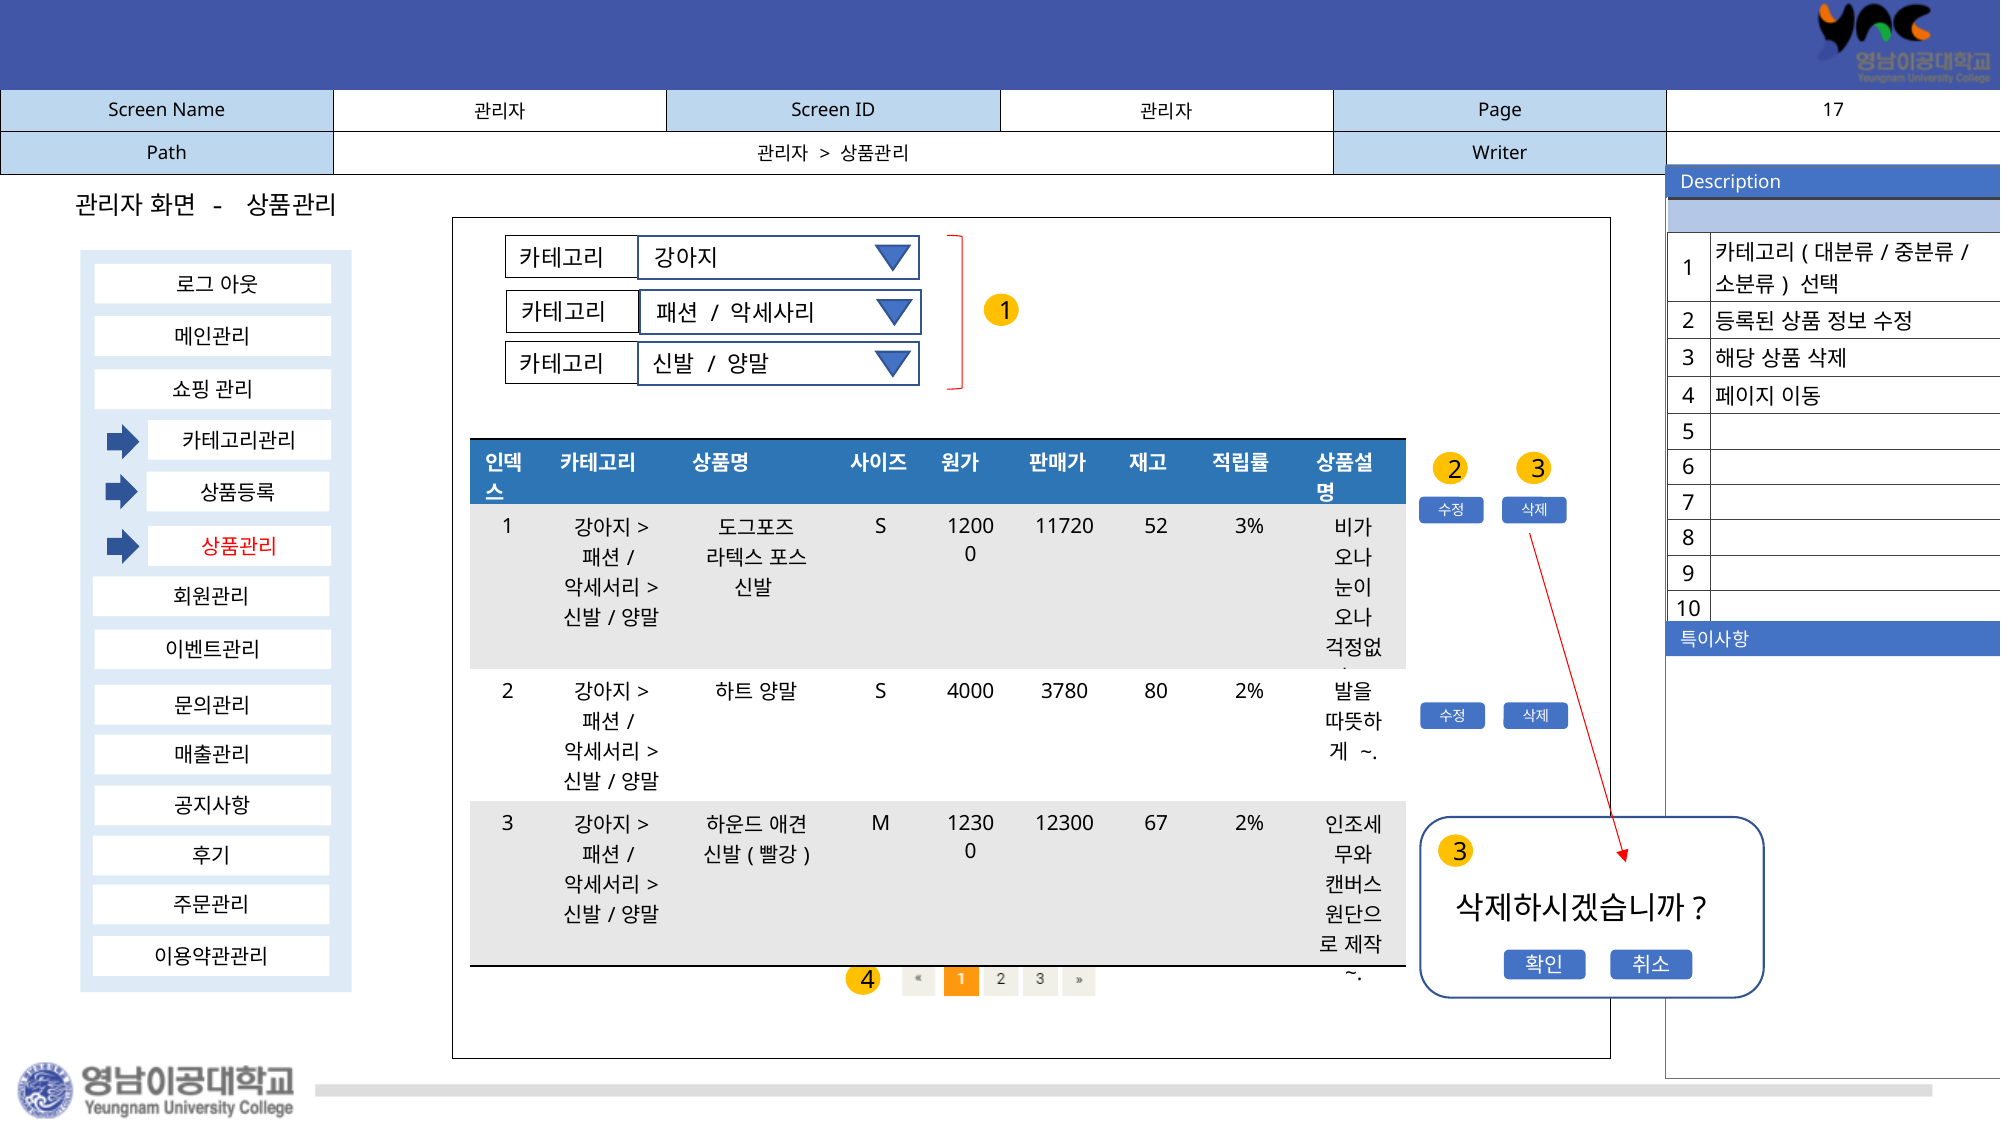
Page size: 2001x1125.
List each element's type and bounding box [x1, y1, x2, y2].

table_header [334, 90, 666, 131]
table_header [1001, 90, 1333, 131]
text_box [80, 249, 352, 993]
table_cell [1334, 132, 1666, 174]
picture [0, 0, 2000, 90]
text_box [60, 163, 2000, 1079]
table_cell [334, 132, 1333, 174]
table_cell [1667, 132, 2000, 163]
table_header [1667, 90, 2000, 131]
picture [1, 1058, 2000, 1125]
table_header [1, 90, 333, 131]
table_header [667, 90, 1000, 131]
table_cell [470, 504, 1406, 965]
table_cell [1, 132, 333, 174]
table_header [470, 440, 1406, 504]
table_header [1334, 90, 1666, 131]
